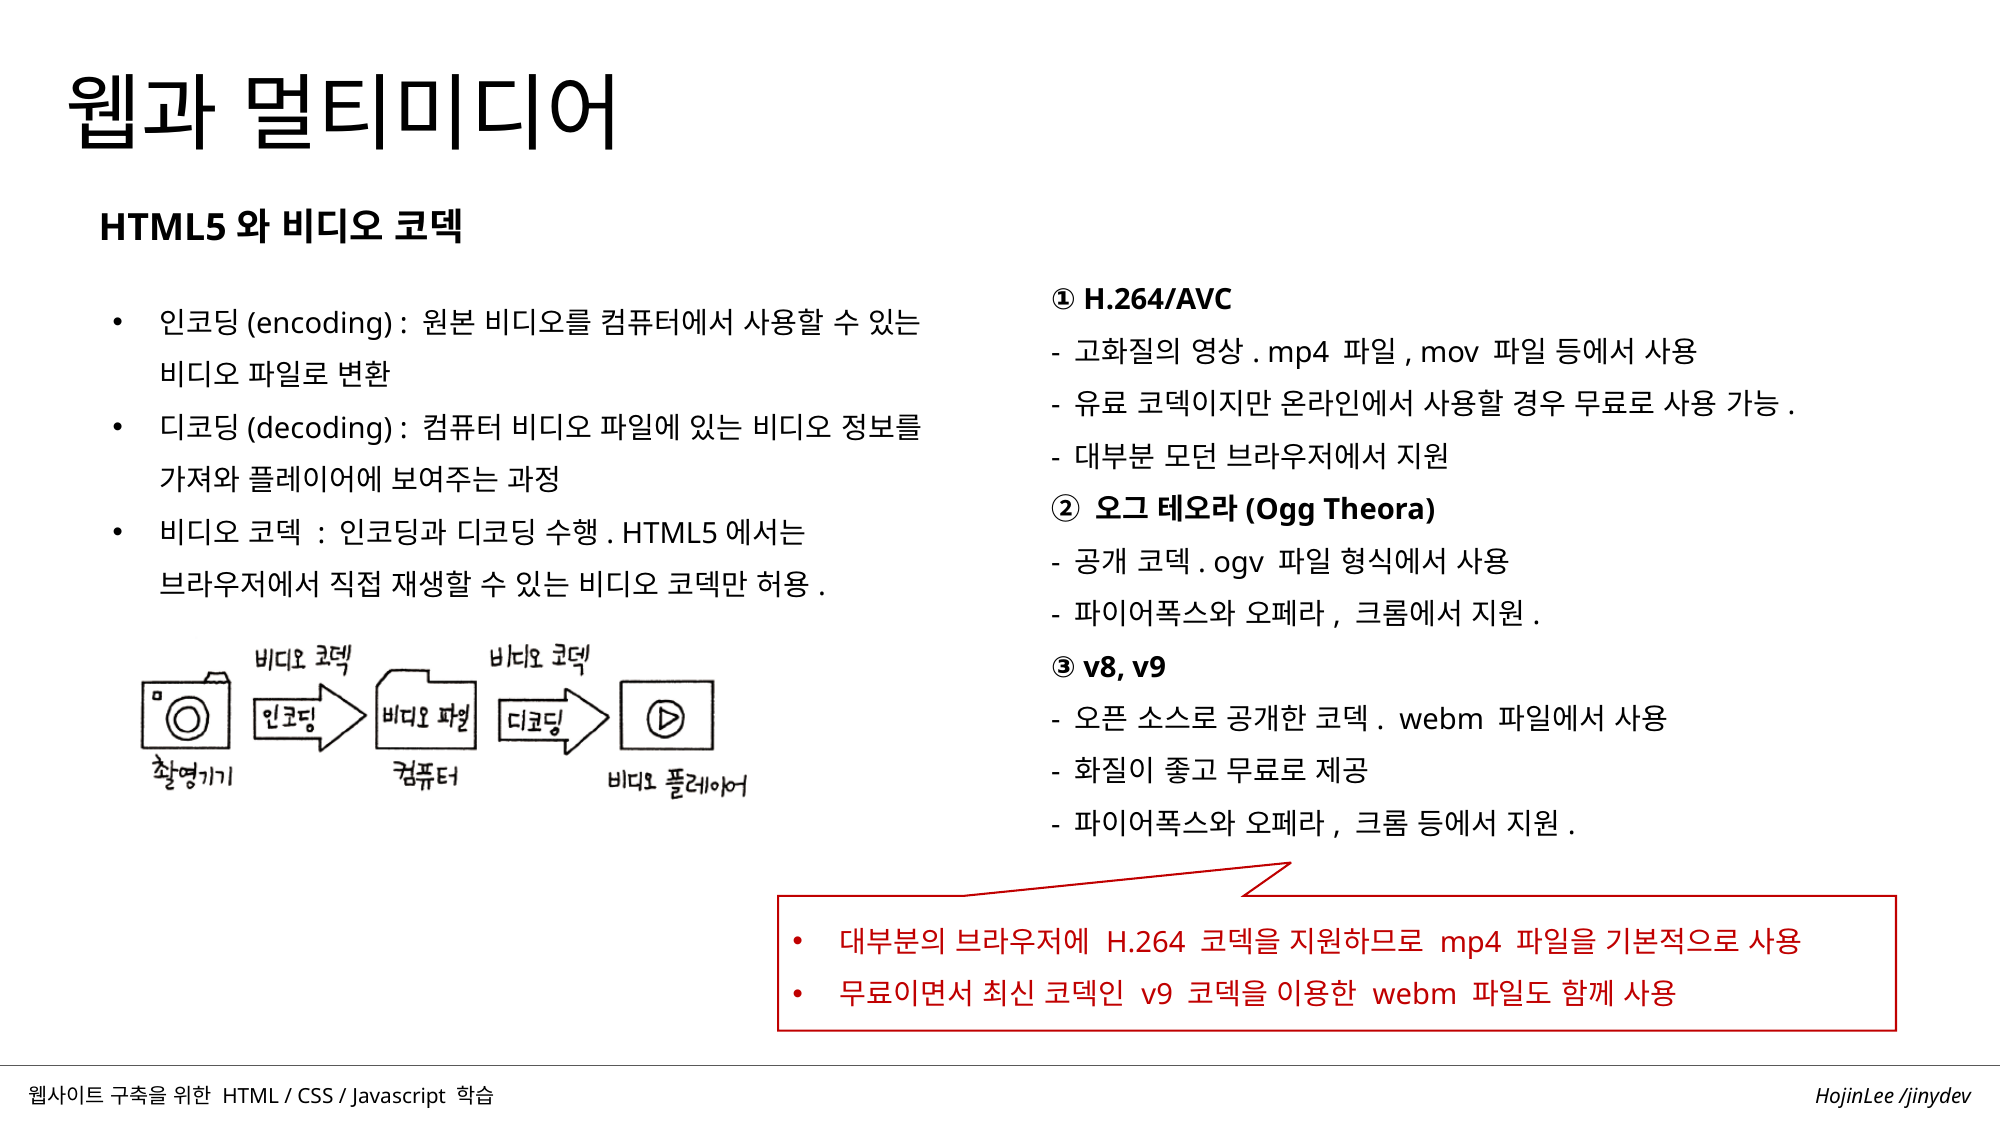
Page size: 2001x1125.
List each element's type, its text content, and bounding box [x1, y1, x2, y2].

text_box ① H.264/AVC - 고화질의 영상. mp4 파일, mov 파일 등에서 사용 - 유료 코덱이지만 온라인에서 사용할 경우 무료로 사용 가능. - 대부분 모던 브라우저에서 지원 ② 오그 테오라(Ogg Theora) - 공개 코덱. ogv 파일 형식에서 사용 - 파이어폭스와 오페라, 크롬에서 지원. ③ v8, v9 - 오픈 소스로 공개한 코덱. webm 파일에서 사용 - 화질이 좋고 무료로 제공 - 파이어폭스와 오페라, 크롬 등에서 지원. [1036, 255, 1900, 848]
text_box HTML5와 비디오 코덱 [83, 195, 578, 256]
picture [118, 627, 779, 830]
text_box 웹과 멀티미디어 [50, 52, 1250, 168]
text_box HojinLee /jinydev [1522, 1074, 1986, 1115]
text_box 인코딩(encoding) : 원본 비디오를 컴퓨터에서 사용할 수 있는 비디오 파일로 변환 디코딩(decoding) : 컴퓨터 비디오 파일에 있는 비디오 정보를 가져와 플레이어에 보여주는 과정 비디오 코덱 : 인코딩과 디코딩 수행. HTML5에서는 브라우저에서 직접 재생할 수 있는 비디오 코덱만 허용. [97, 279, 961, 609]
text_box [777, 895, 1933, 1031]
text_box 웹사이트 구축을 위한 HTML / CSS / Javascript 학습 [14, 1074, 647, 1115]
